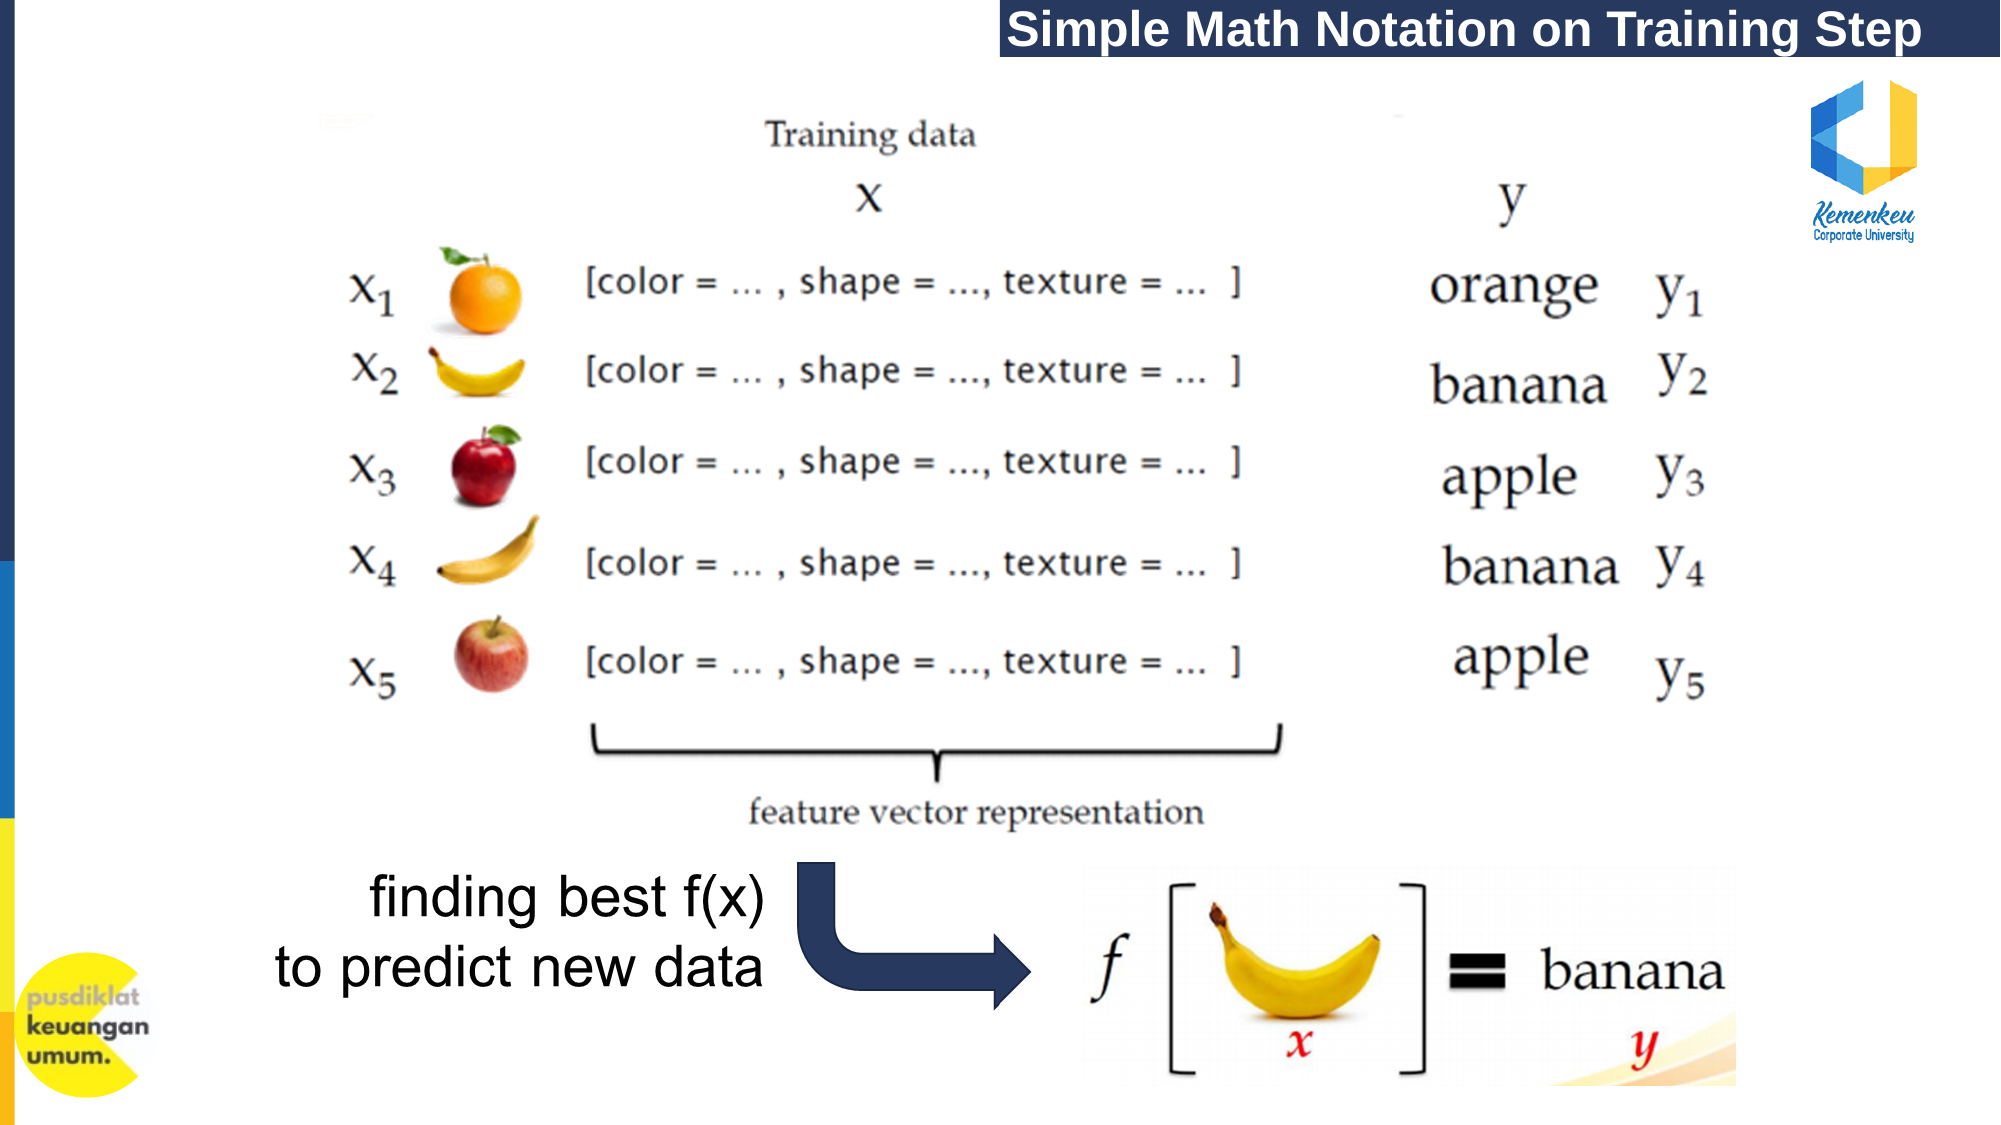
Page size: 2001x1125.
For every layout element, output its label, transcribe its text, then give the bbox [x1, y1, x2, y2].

text_box [12, 950, 162, 1100]
text_box [1765, 79, 1968, 245]
picture [238, 68, 1762, 1087]
title Simple Math Notation on Training Step [688, 0, 1924, 70]
